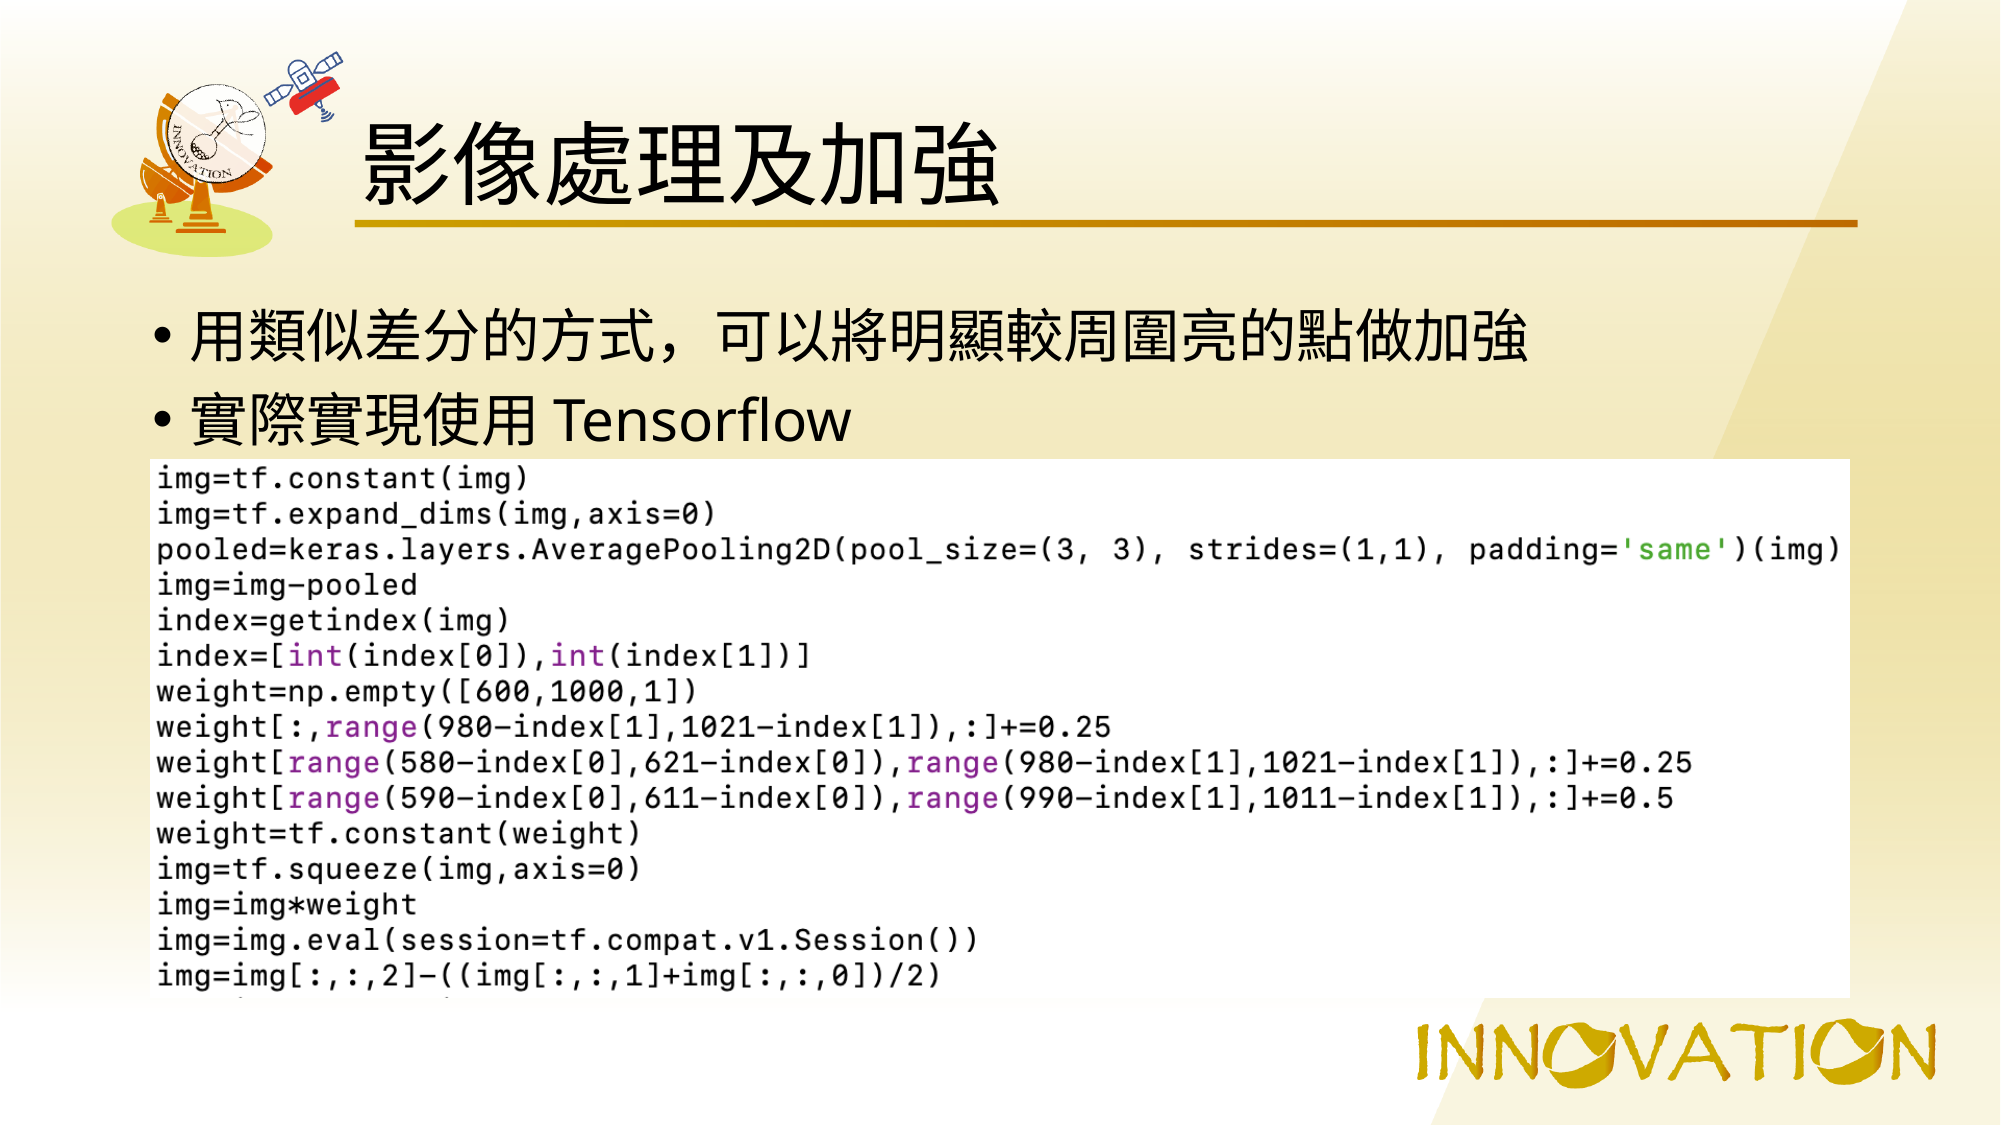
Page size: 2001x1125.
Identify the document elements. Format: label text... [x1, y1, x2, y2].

picture [0, 0, 2001, 1125]
title 影像處理及加強 [345, 59, 1863, 278]
list 用類似差分的方式，可以將明顯較周圍亮的點做加強 實際實現使用Tensorflow [137, 299, 1863, 1014]
